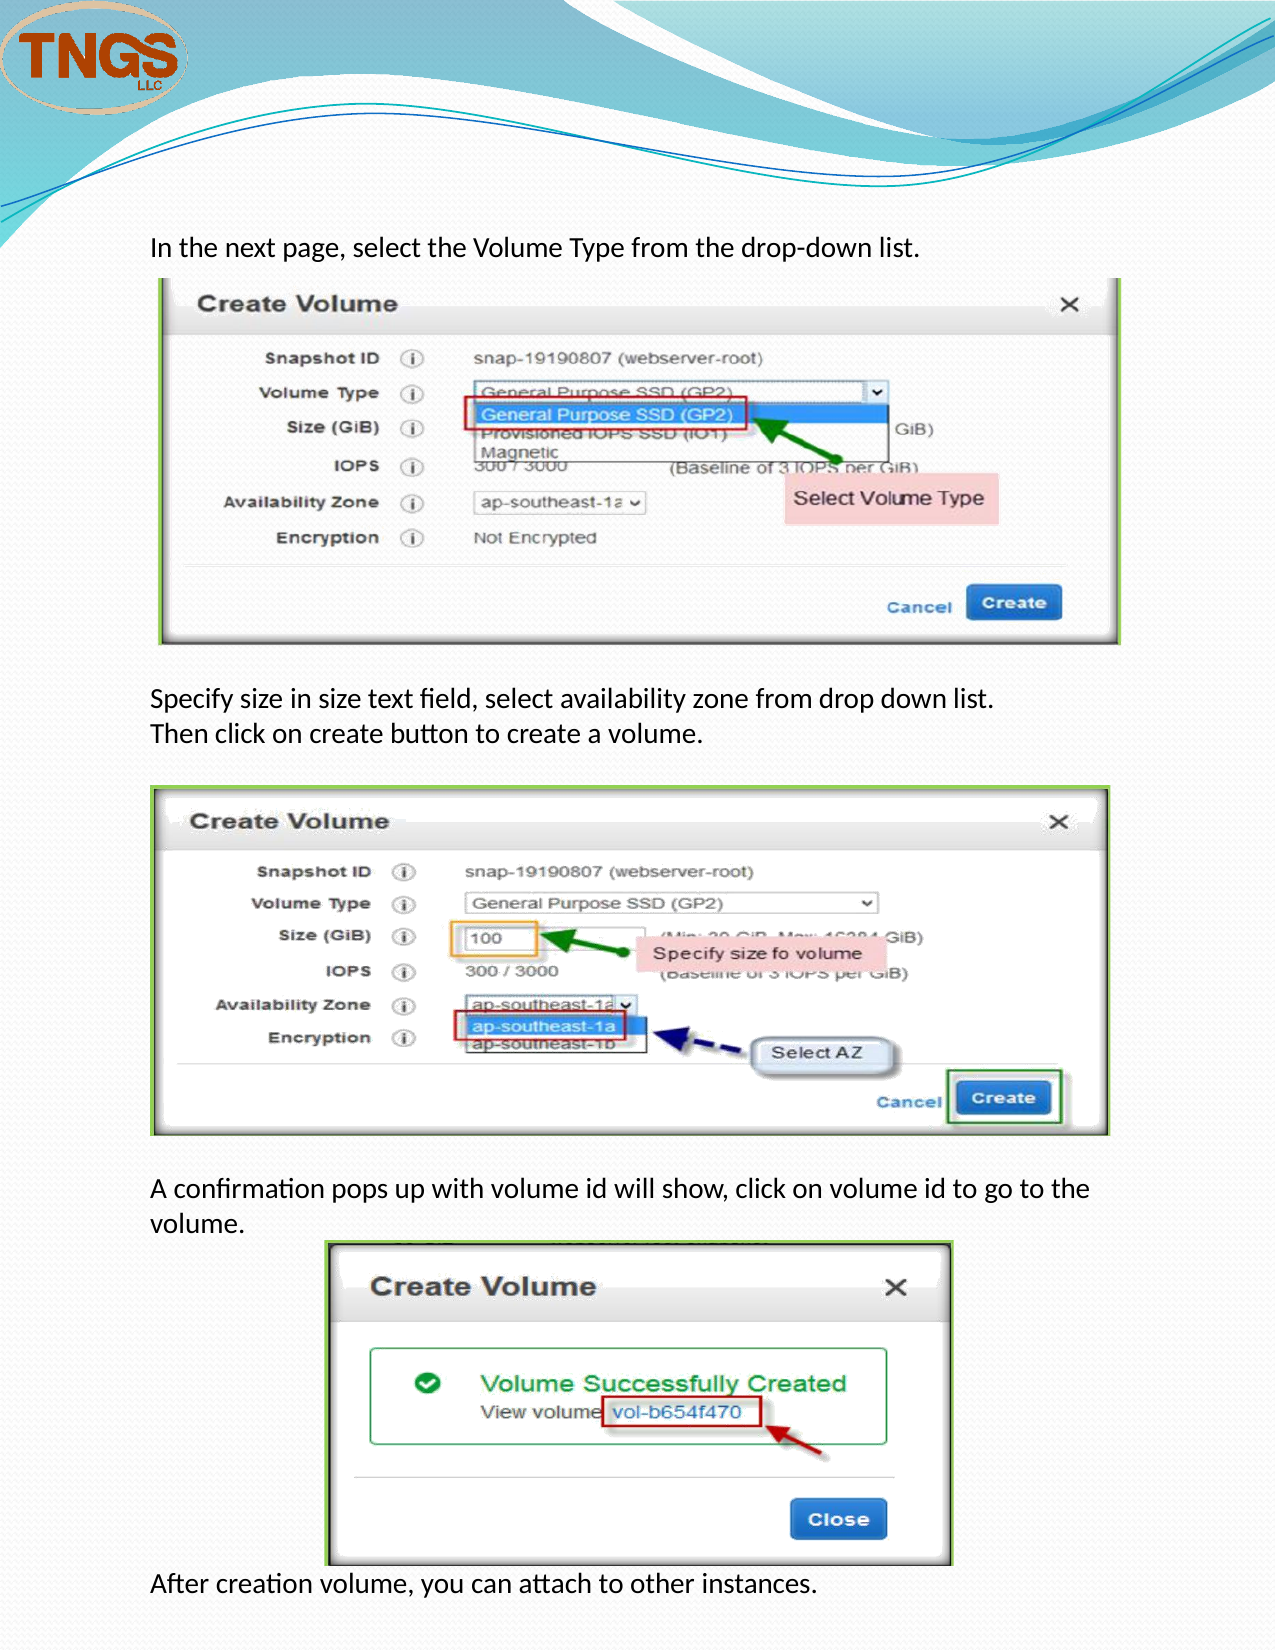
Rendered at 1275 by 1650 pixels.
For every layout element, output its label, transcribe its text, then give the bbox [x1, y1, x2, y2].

text_box [150, 785, 1111, 1136]
picture [0, 0, 188, 115]
text_box Specify size in size text field, select availability zone from drop down list. Then click on create button to create a volume. [147, 677, 1008, 750]
text_box After creation volume, you can attach to other instances. [147, 1562, 829, 1600]
text_box A confirmation pops up with volume id will show, click on volume id to go to the volume. [147, 1166, 1102, 1240]
text_box In the next page, select the Volume Type from the drop-down list. [147, 226, 934, 264]
text_box [68, 278, 1207, 1650]
text_box [324, 1240, 954, 1566]
